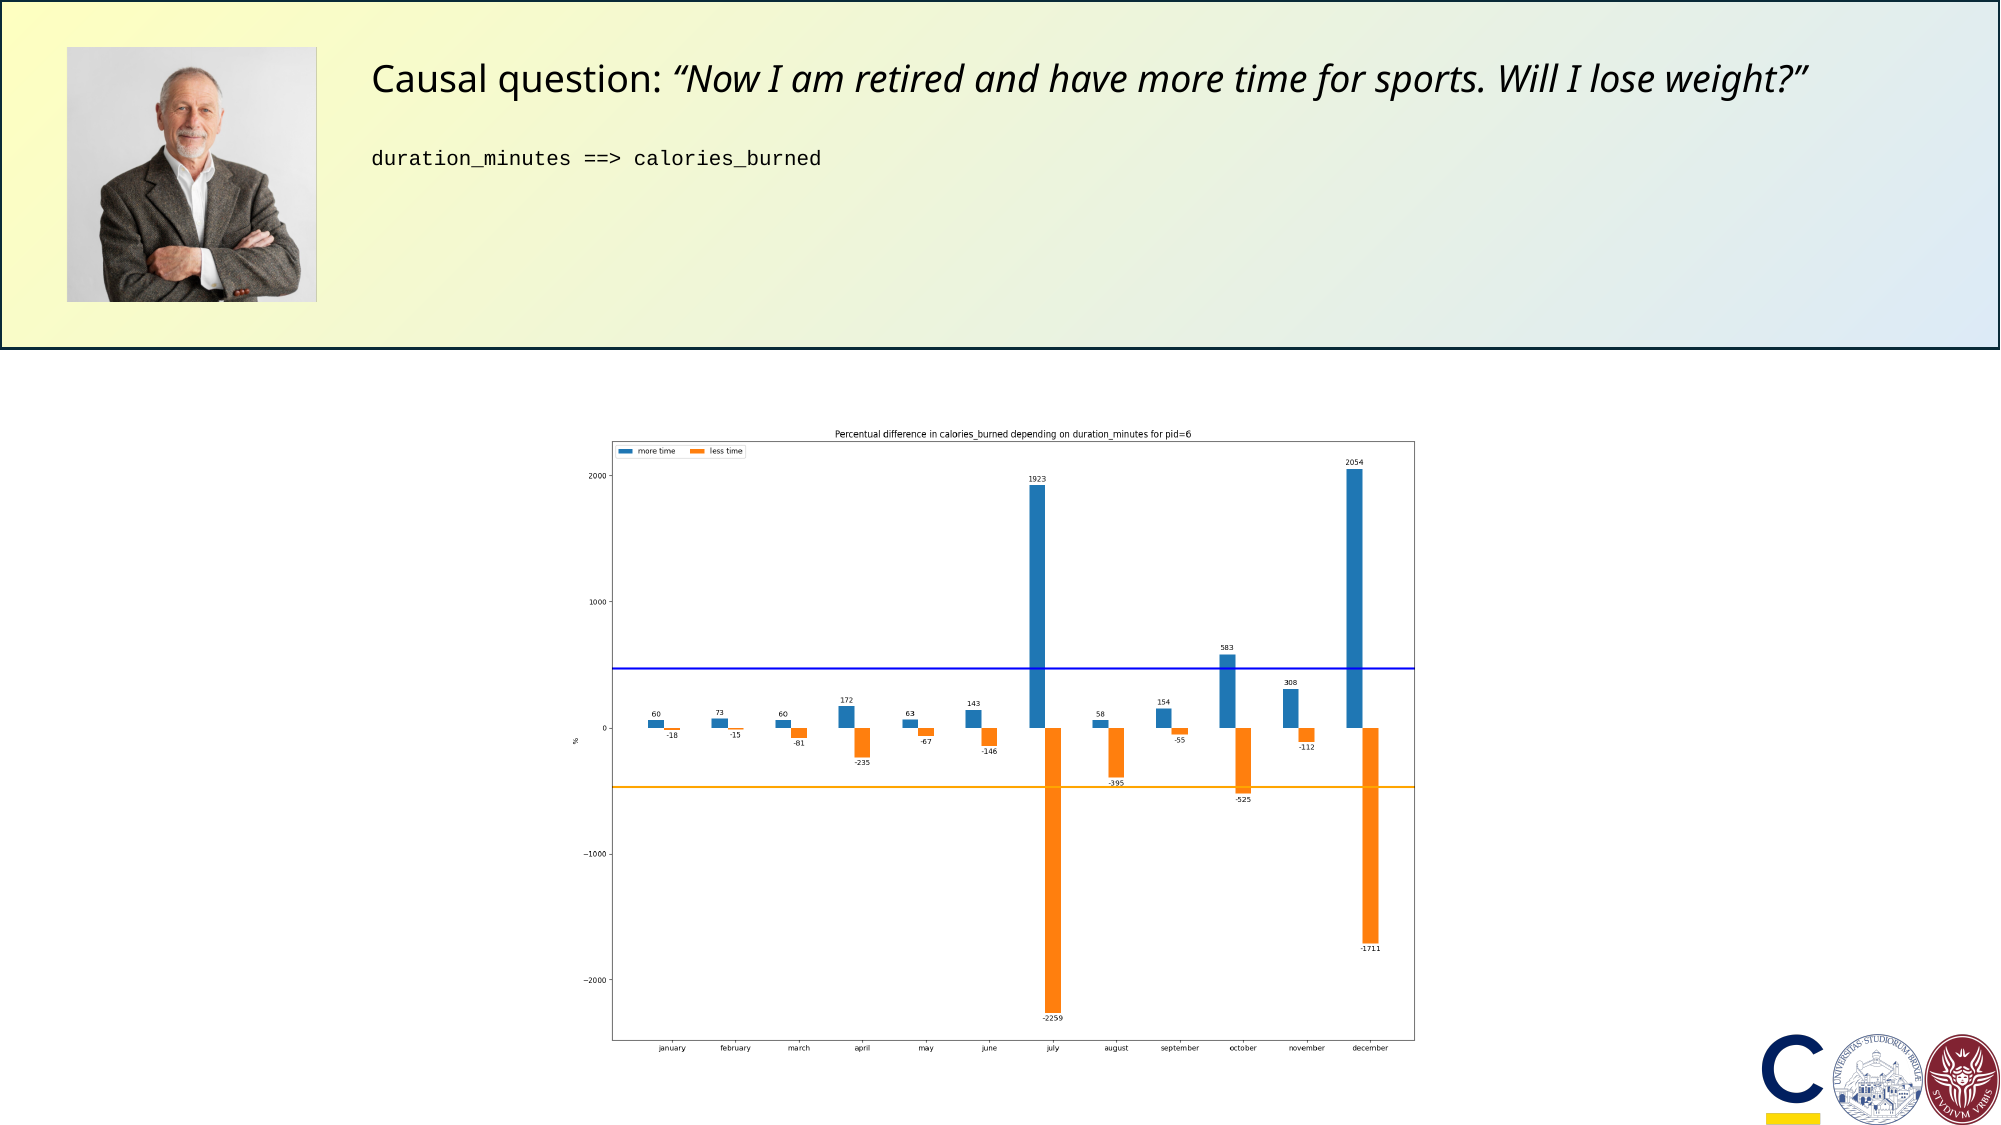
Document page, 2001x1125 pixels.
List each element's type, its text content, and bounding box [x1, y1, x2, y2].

picture [63, 46, 319, 302]
picture [1760, 1033, 2000, 1125]
text_box [0, 0, 2000, 350]
picture [481, 347, 1519, 1125]
text_box Causal question: “Now I am retired and have more time for sports. Will I lose weight?” duration_minutes ==> calories_burned [356, 47, 1823, 177]
